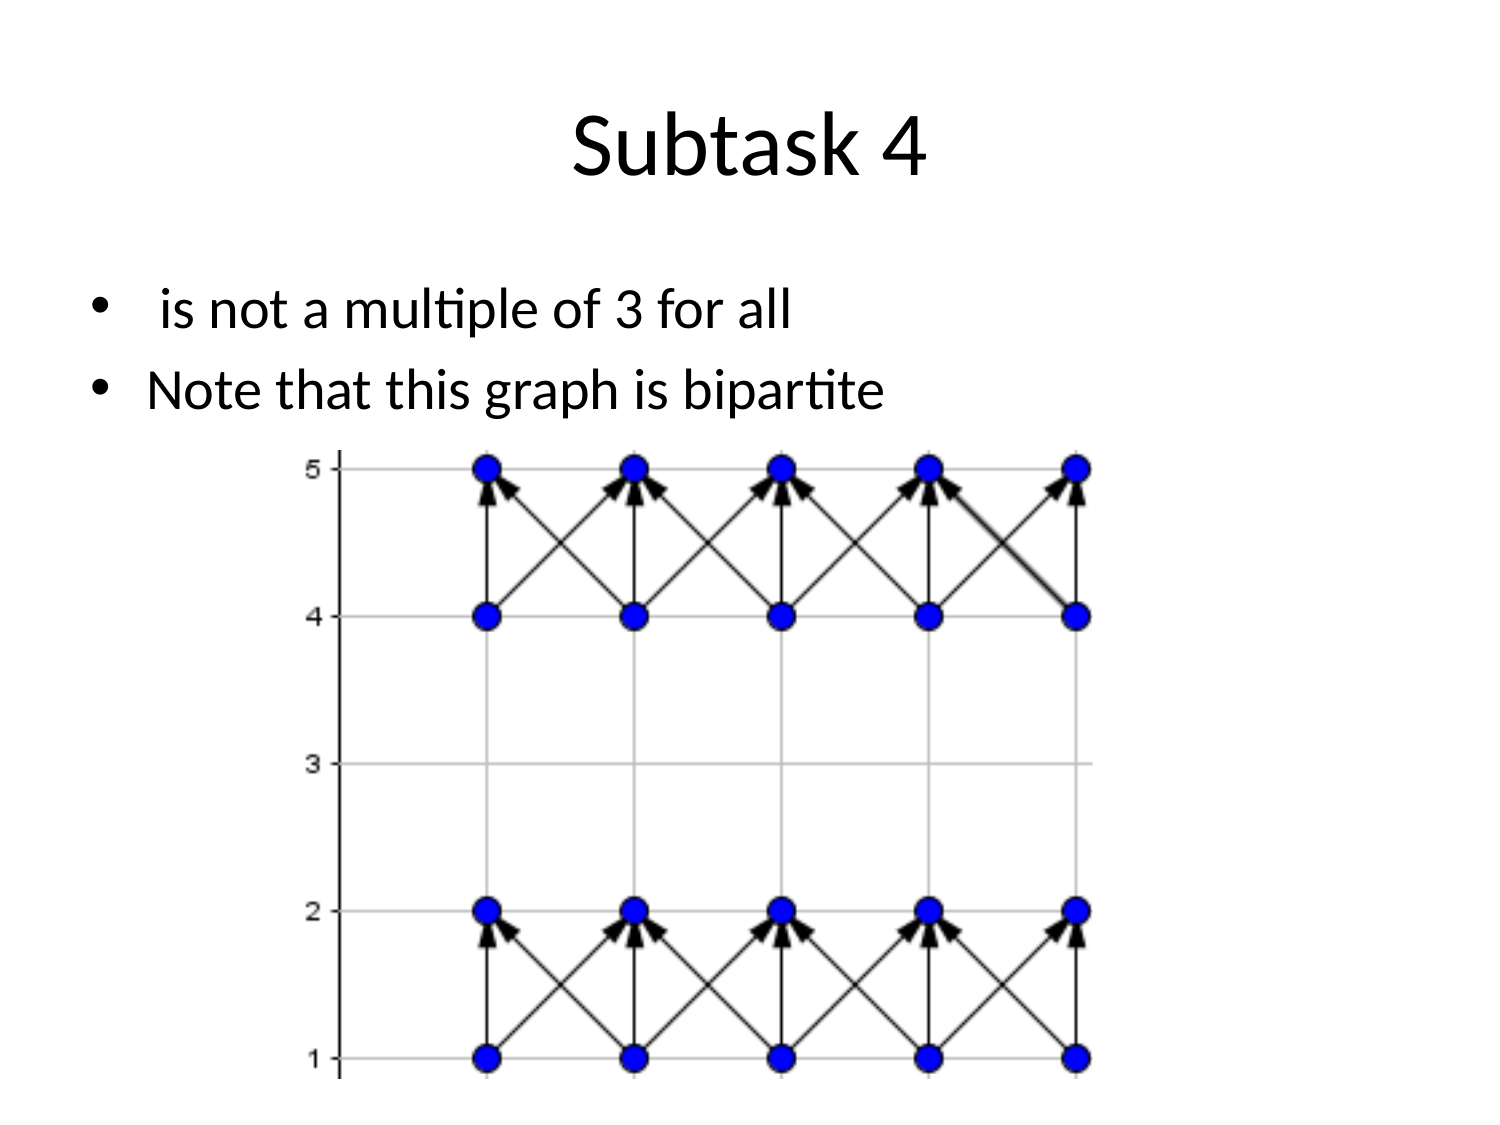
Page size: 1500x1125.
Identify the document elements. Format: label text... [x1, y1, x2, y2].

title Subtask 4 [75, 45, 1425, 233]
picture [304, 449, 1093, 1079]
